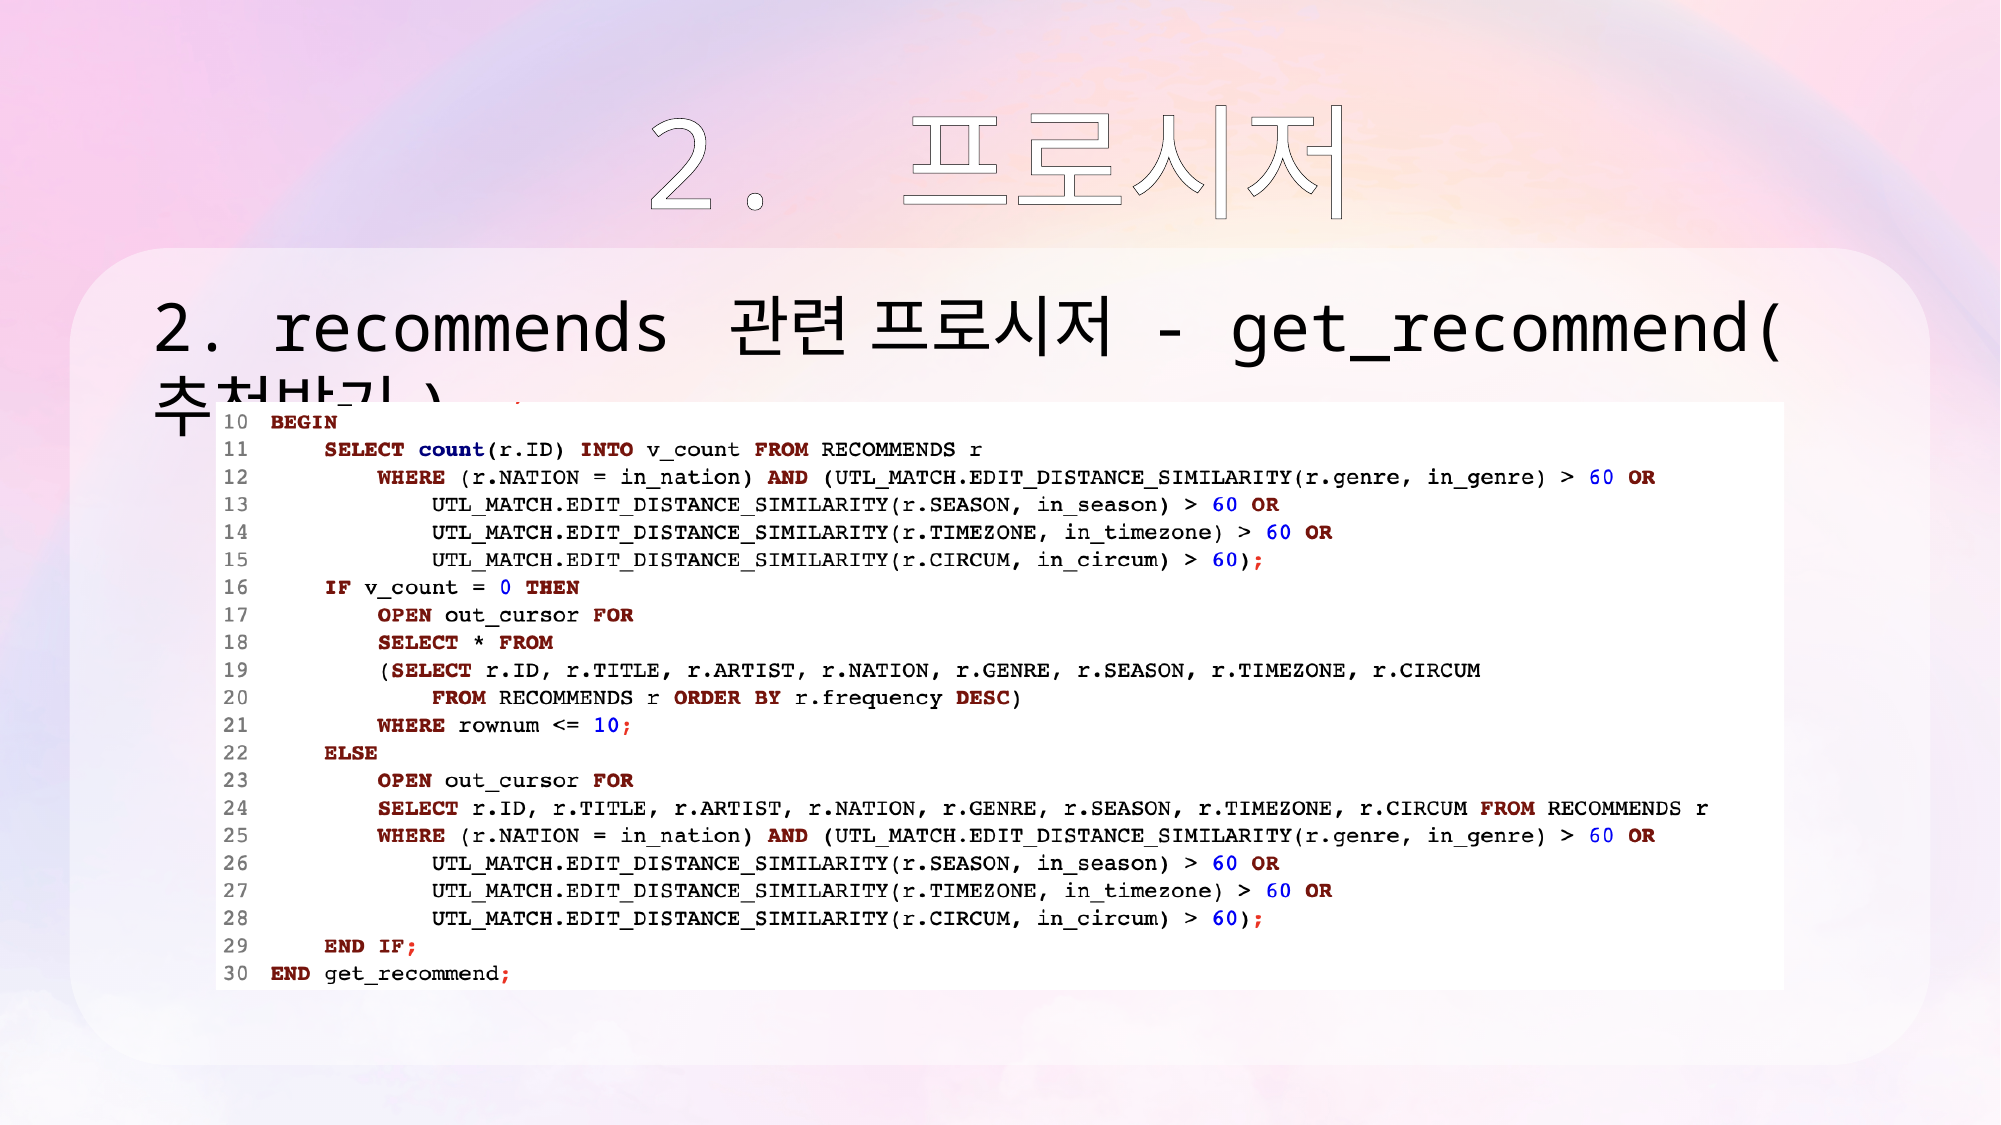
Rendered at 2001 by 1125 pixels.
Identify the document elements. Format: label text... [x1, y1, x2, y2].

picture [215, 402, 1785, 990]
title 2. 프로시저 [137, 59, 1863, 251]
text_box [0, 0, 2000, 1125]
text_box 2. recommends 관련 프로시저 - get_recommend(추천받기) [137, 277, 1999, 452]
text_box [68, 247, 1932, 1067]
